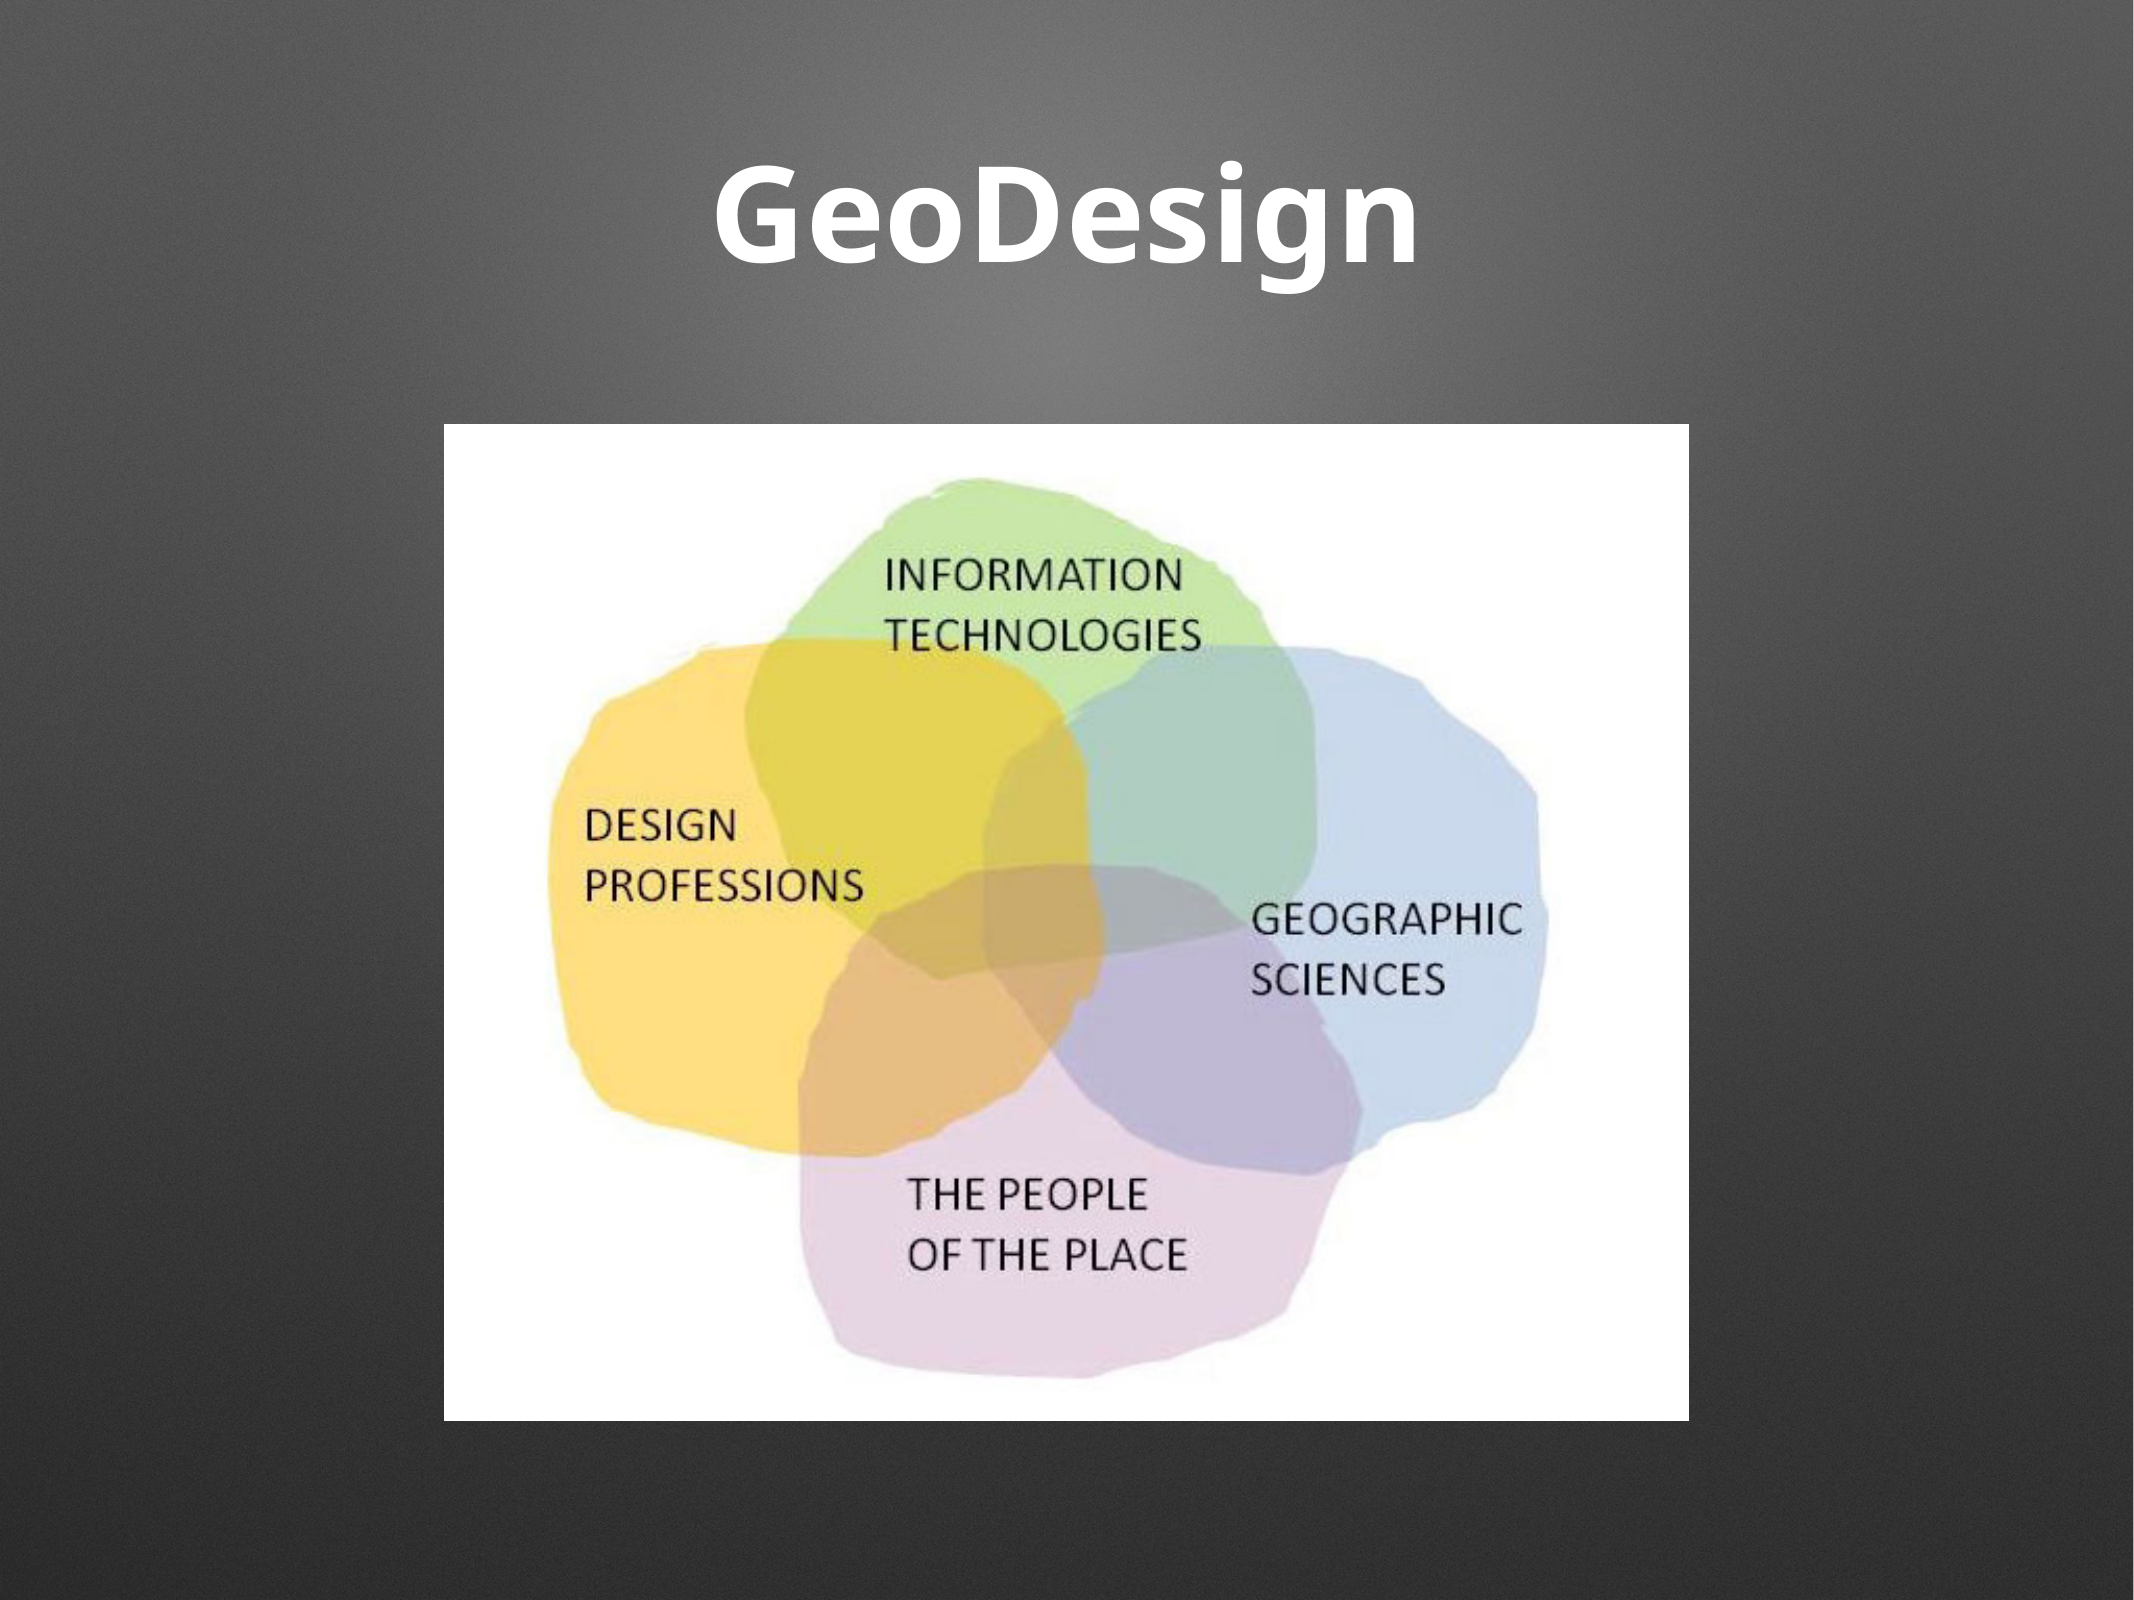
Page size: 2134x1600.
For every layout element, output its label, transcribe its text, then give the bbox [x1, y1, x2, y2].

picture [0, 0, 2134, 1600]
title GeoDesign [124, 32, 2009, 386]
